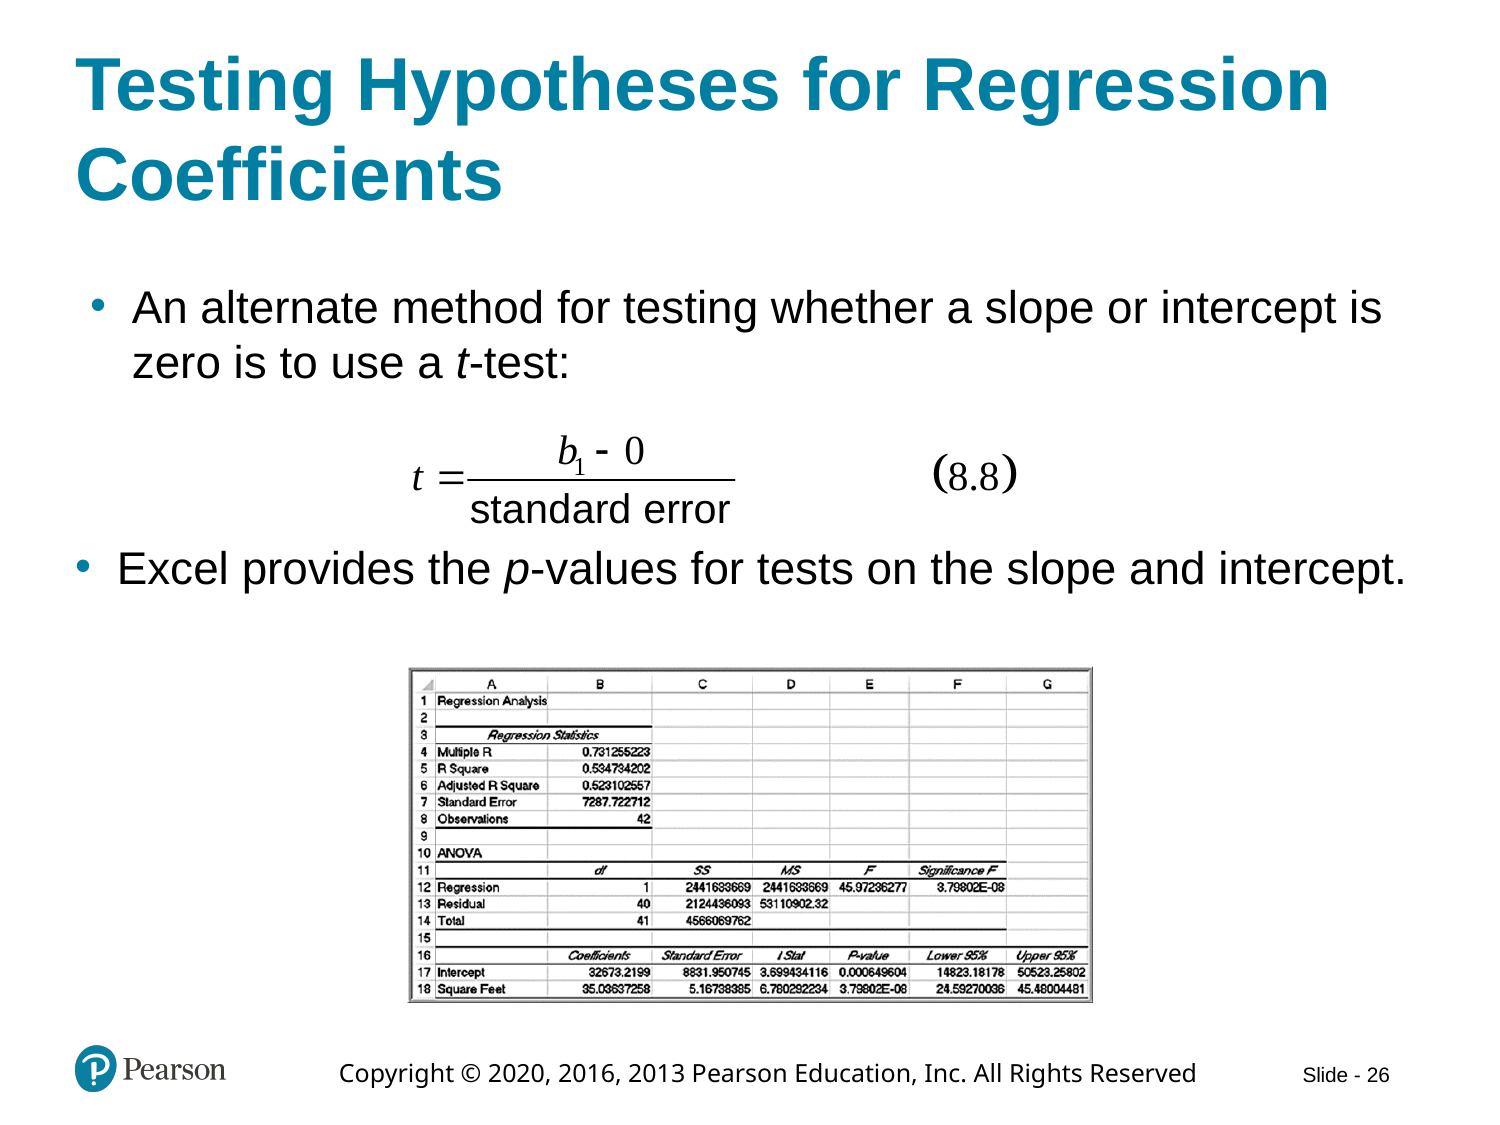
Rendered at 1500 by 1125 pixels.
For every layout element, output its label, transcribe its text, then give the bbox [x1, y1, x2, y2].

picture [407, 666, 1093, 1004]
picture [75, 1045, 90, 1061]
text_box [409, 428, 1017, 529]
list An alternate method for testing whether a slope or intercept is zero is to use a t-test: [75, 262, 1425, 419]
picture [83, 1054, 109, 1079]
picture [75, 1078, 86, 1092]
picture [101, 1045, 226, 1092]
title Testing Hypotheses for Regression Coefficients [75, 35, 1425, 216]
list Excel provides the p-values for tests on the slope and intercept. [75, 538, 1425, 631]
